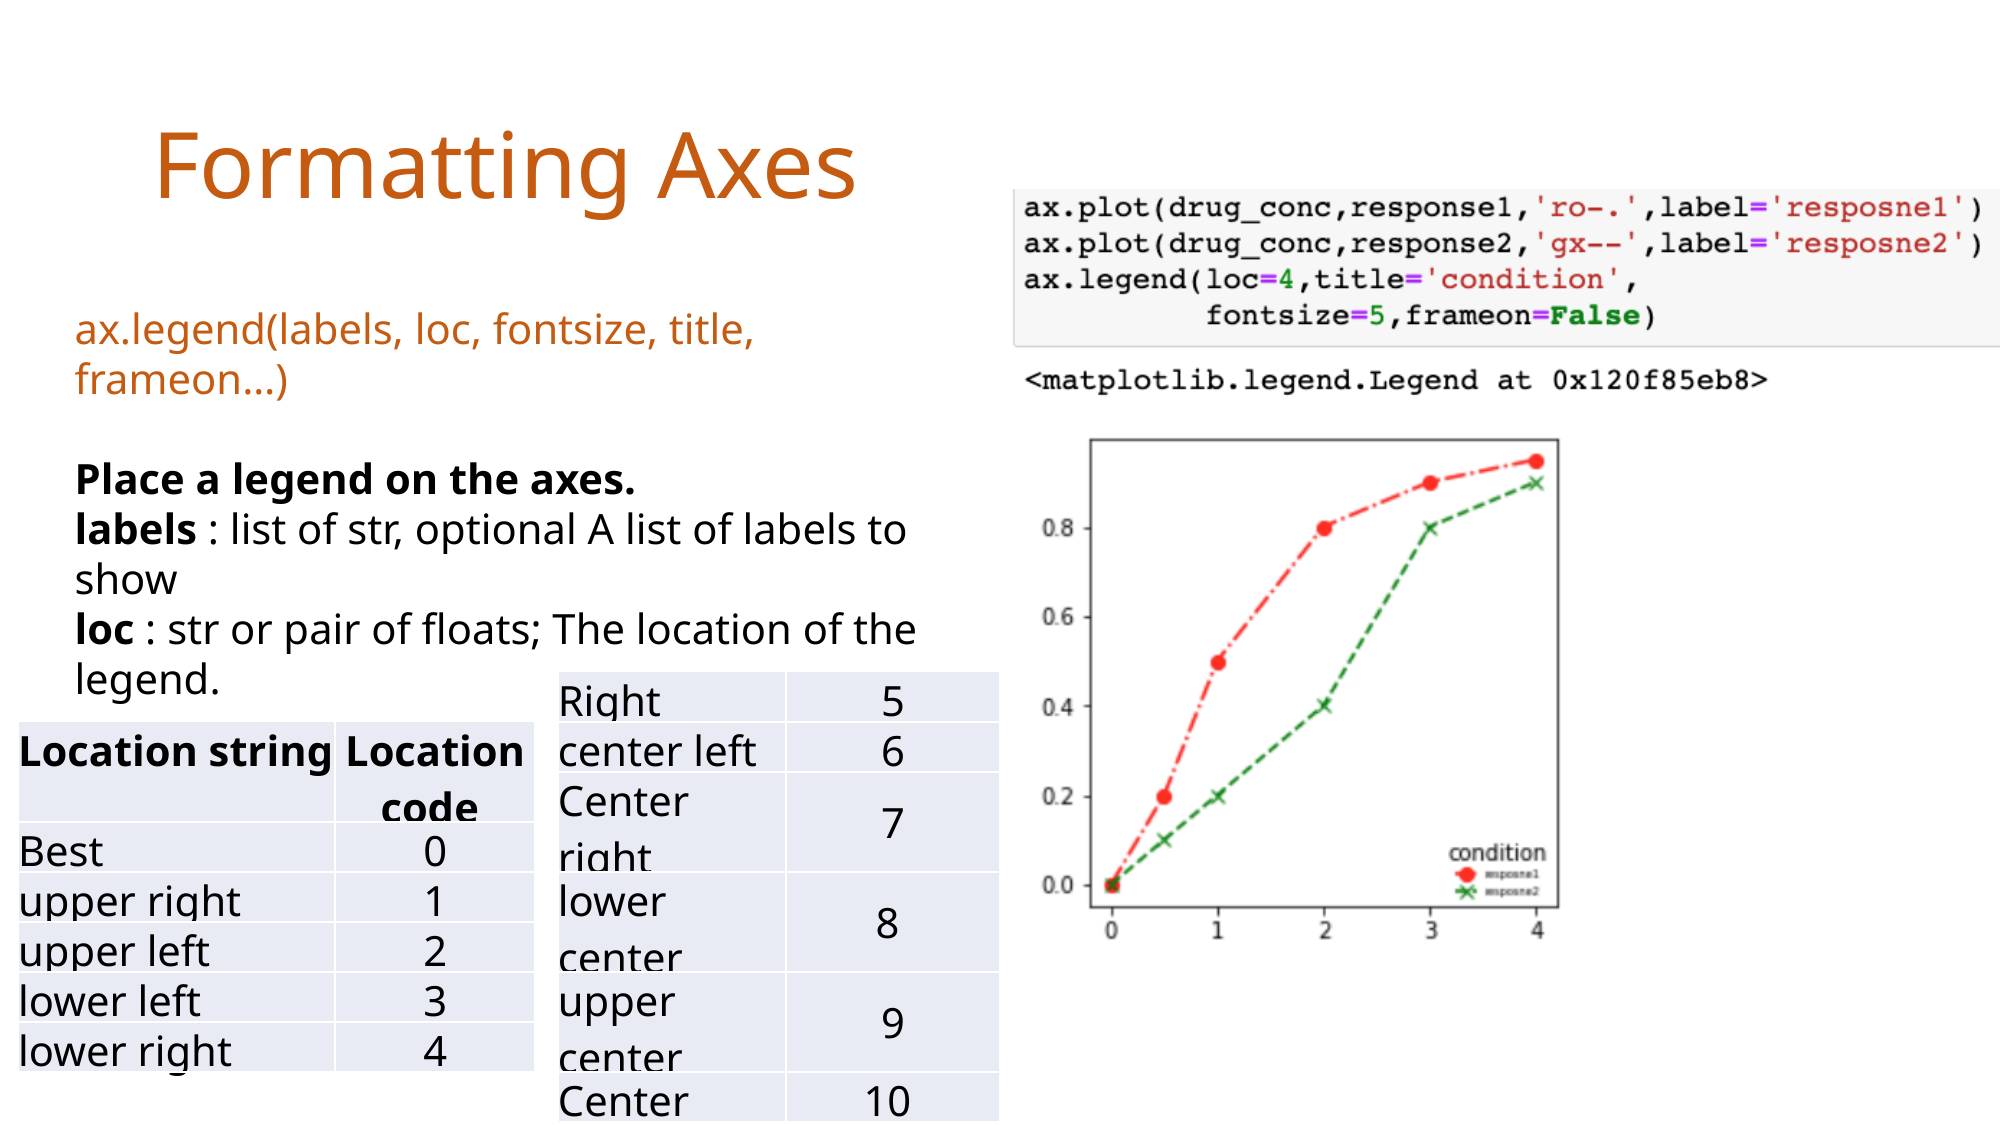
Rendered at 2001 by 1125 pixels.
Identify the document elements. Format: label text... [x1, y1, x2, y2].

title Formatting Axes [137, 59, 1863, 278]
table_cell upper left [19, 923, 334, 971]
table_cell upper center [559, 973, 785, 1071]
table_cell 4 [336, 1023, 534, 1071]
table_header Right [559, 672, 785, 721]
table_cell 8 [787, 873, 999, 971]
table_cell lower right [19, 1023, 334, 1071]
table_cell upper right [19, 873, 334, 921]
table_cell 9 [787, 973, 999, 1071]
table_cell lower center [559, 873, 785, 971]
table_header Location code [336, 722, 534, 821]
table_cell 2 [336, 923, 534, 971]
table_cell center left [559, 723, 785, 771]
table_cell 6 [787, 723, 999, 771]
table_cell 7 [787, 773, 999, 871]
table_cell Best [19, 823, 334, 871]
table_cell Center right [559, 773, 785, 871]
table_cell lower left [19, 973, 334, 1021]
table_cell 3 [336, 973, 534, 1021]
table_header Location string [19, 722, 334, 821]
table_cell Center [559, 1073, 785, 1121]
table_cell 1 [336, 873, 534, 921]
text_box ax.legend(labels, loc, fontsize, title, frameon…) Place a legend on the axes. labels : list of str, optional A list of labels to show loc : str or pair of floats; The location of the legend. [59, 295, 947, 711]
table_cell 10 [787, 1073, 999, 1121]
table_cell 0 [336, 823, 534, 871]
table_header 5 [787, 672, 999, 721]
picture [999, 189, 2000, 967]
